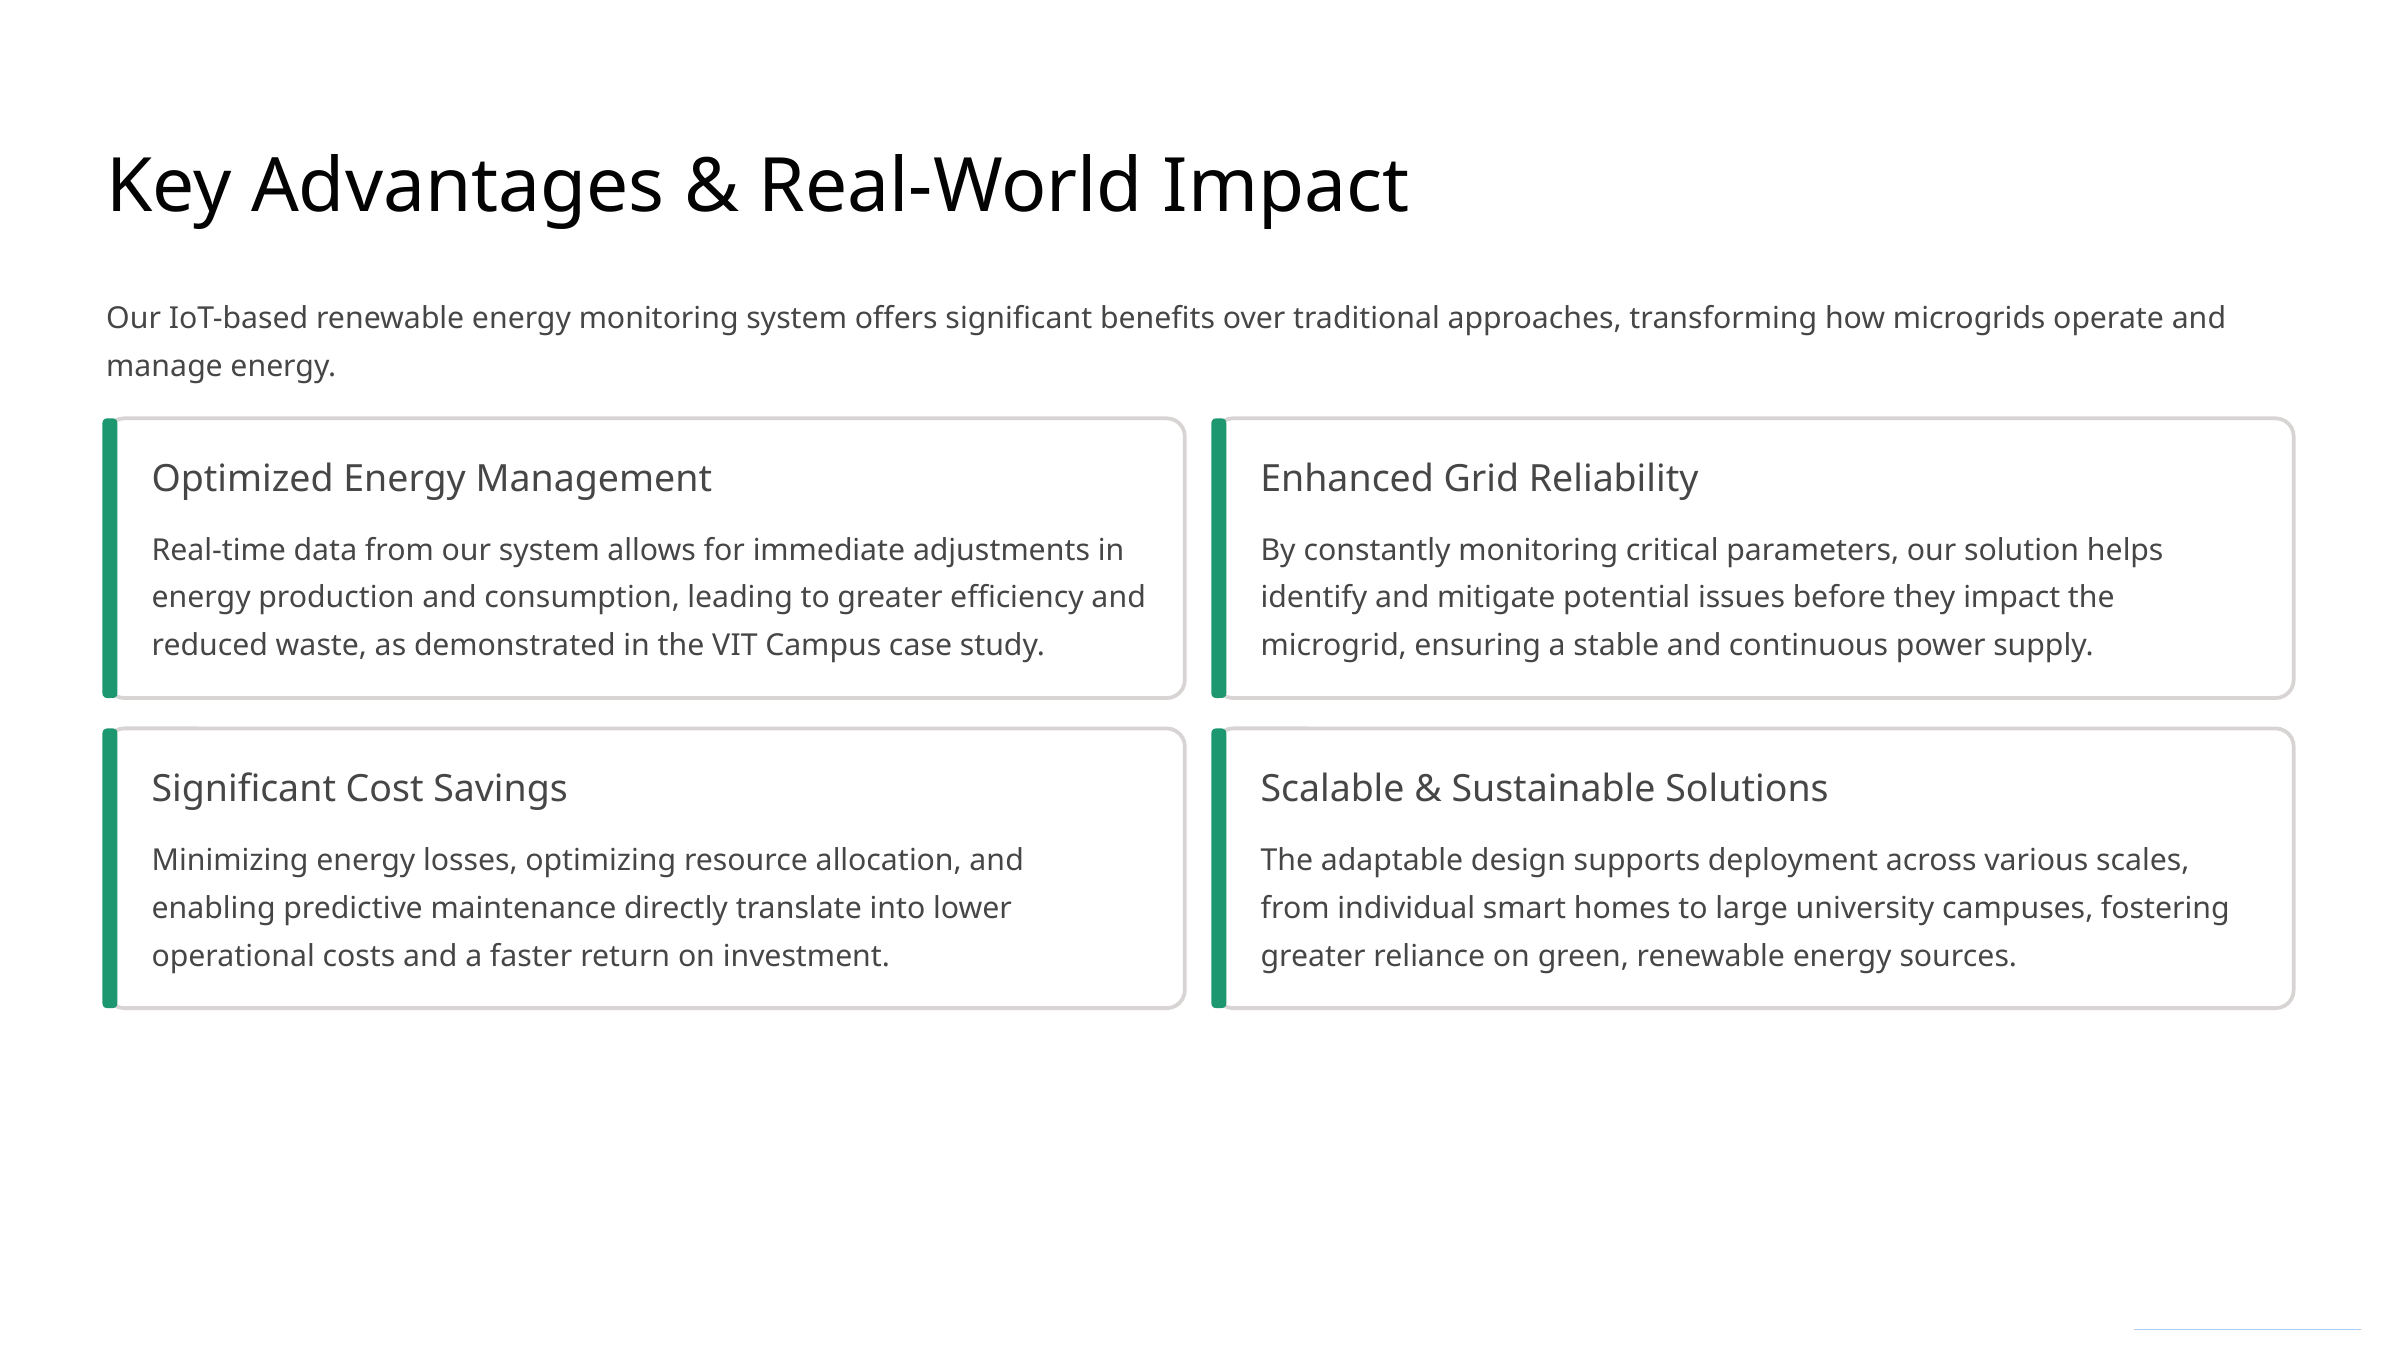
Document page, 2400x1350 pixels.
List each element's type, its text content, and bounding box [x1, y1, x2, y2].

text_box [1226, 418, 2294, 699]
text_box Real-time data from our system allows for immediate adjustments in energy production and consumption, leading to greater efficiency and reduced waste, as demonstrated in the VIT Campus case study. [151, 518, 1151, 664]
text_box [117, 418, 1185, 699]
text_box [1211, 728, 1227, 1009]
text_box Optimized Energy Management [151, 452, 727, 500]
text_box Minimizing energy losses, optimizing resource allocation, and enabling predictive maintenance directly translate into lower operational costs and a faster return on investment. [151, 828, 1151, 975]
picture [1942, 1264, 2400, 1339]
text_box Key Advantages & Real-World Impact [106, 131, 1473, 227]
text_box Enhanced Grid Reliability [1260, 452, 1719, 500]
text_box [1226, 728, 2294, 1009]
text_box [102, 418, 118, 699]
text_box The adaptable design supports deployment across various scales, from individual smart homes to large university campuses, fostering greater reliance on green, renewable energy sources. [1260, 828, 2260, 975]
text_box [102, 728, 118, 1009]
text_box [117, 728, 1185, 1009]
text_box Our IoT-based renewable energy monitoring system offers significant benefits over traditional approaches, transforming how microgrids operate and manage energy. [106, 287, 2294, 385]
text_box By constantly monitoring critical parameters, our solution helps identify and mitigate potential issues before they impact the microgrid, ensuring a stable and continuous power supply. [1260, 518, 2260, 664]
text_box Significant Cost Savings [151, 762, 591, 810]
text_box [1211, 418, 1227, 699]
text_box Scalable & Sustainable Solutions [1260, 762, 1857, 810]
